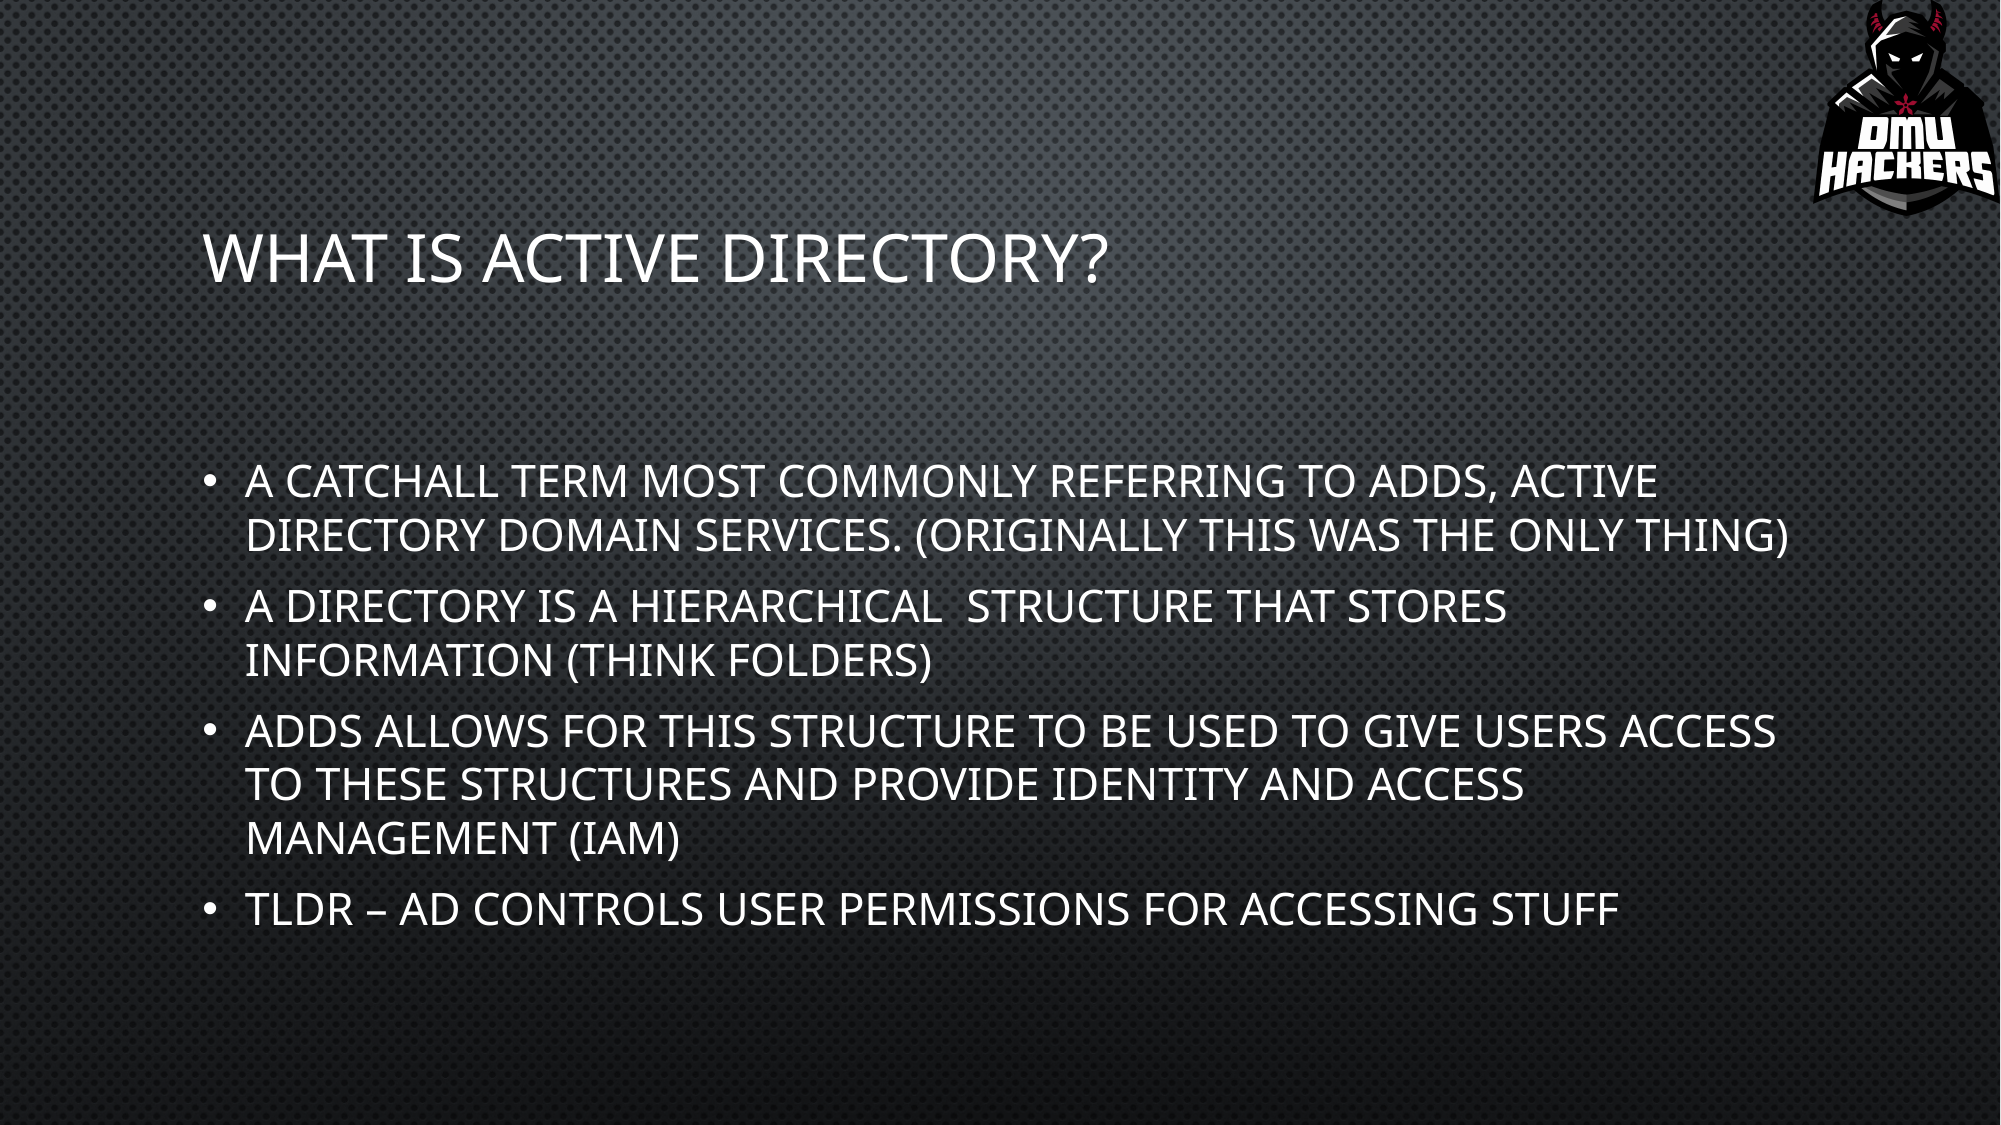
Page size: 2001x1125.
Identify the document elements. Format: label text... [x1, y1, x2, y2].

picture [0, 0, 2001, 1125]
title WHAT IS ACTIVE DIRECTORY? [187, 99, 1813, 413]
list A catchall term most commonly referring to ADDS, Active Directory Domain Services. (originally this was the only thing) A directory is a hierarchical structure that stores information (think folders) ADDS allows for this structure to be used to give users access to these structures and provide Identity and Access Management (IAM) TLDR – AD controls user permissions for accessing stuff [187, 437, 1813, 950]
